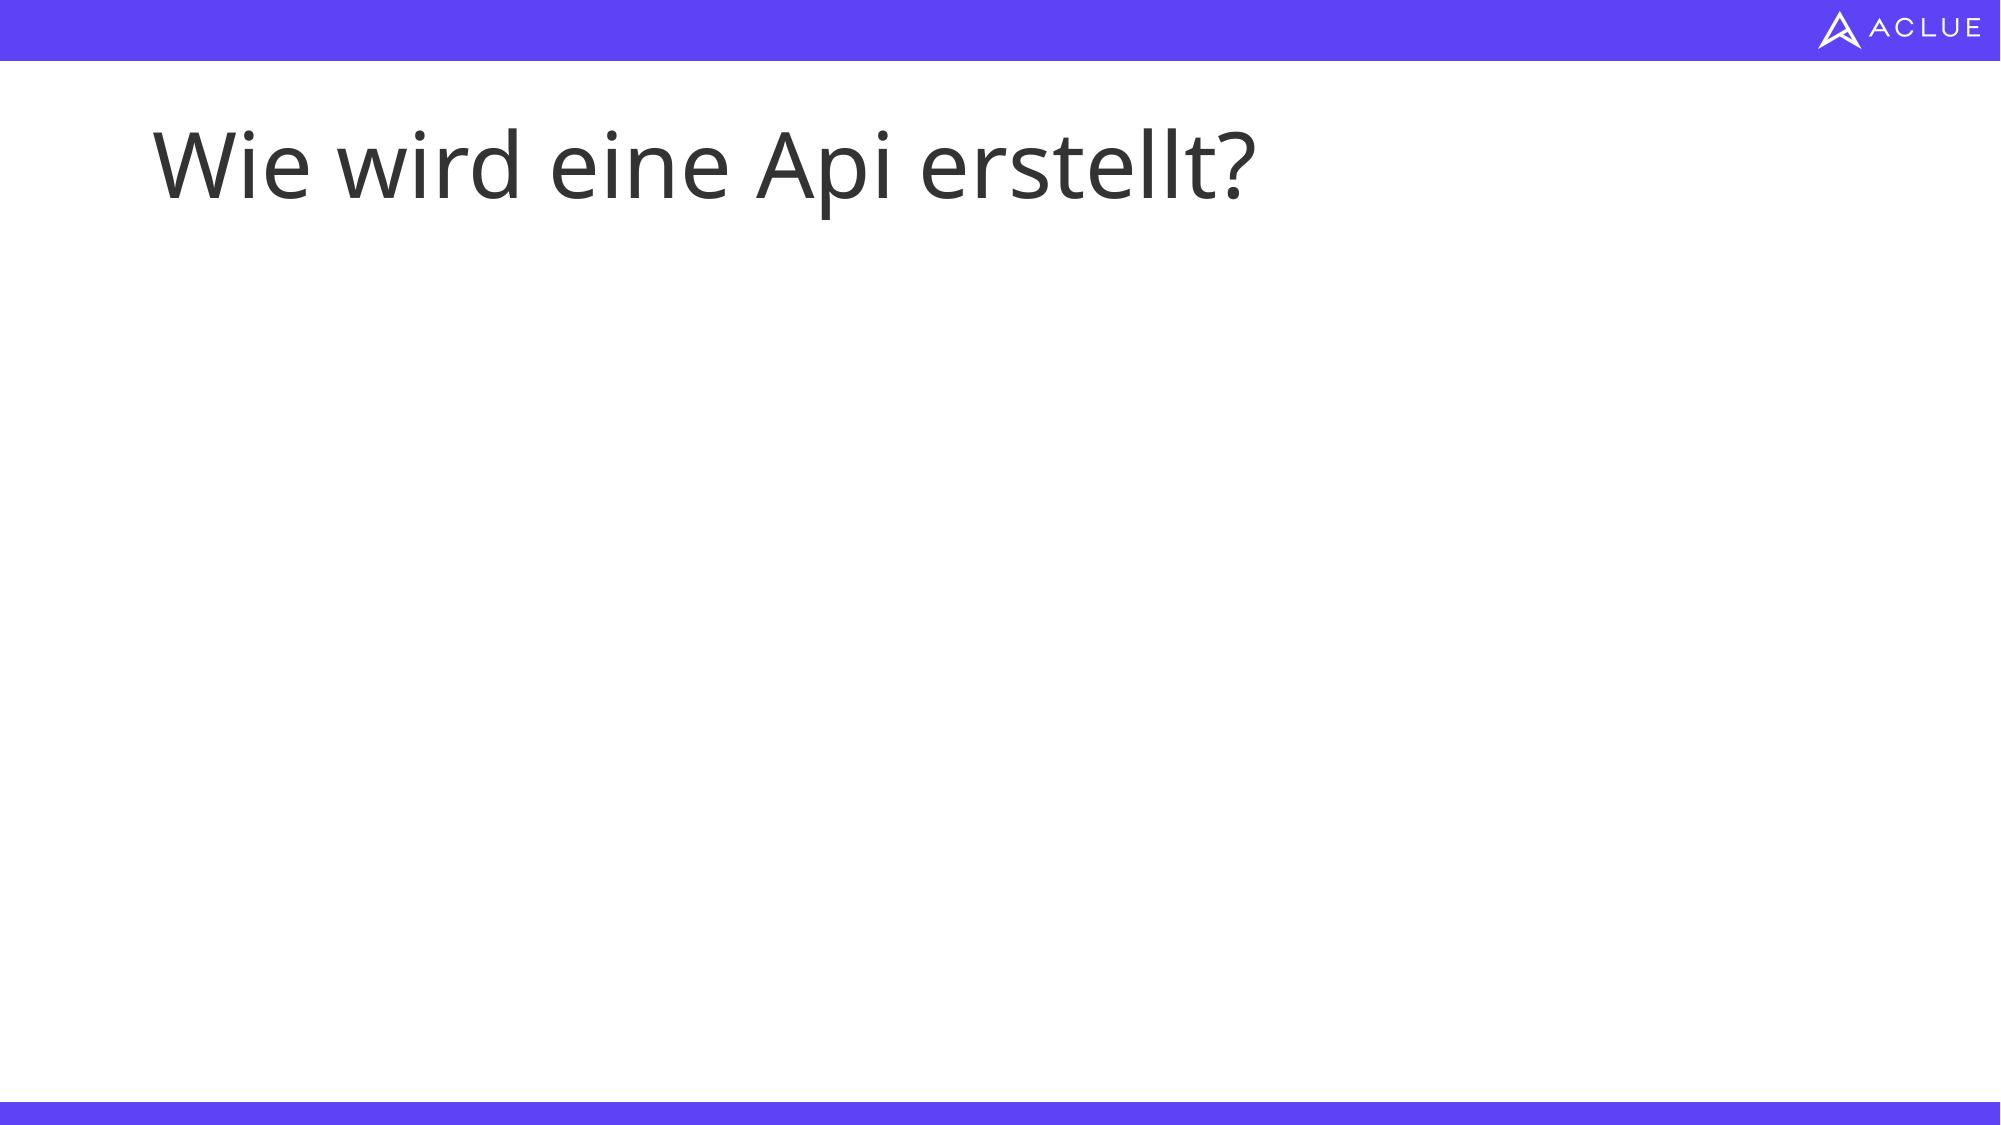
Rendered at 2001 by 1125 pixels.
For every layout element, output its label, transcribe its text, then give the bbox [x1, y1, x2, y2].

picture [1818, 11, 1980, 49]
title Wie wird eine Api erstellt? [137, 59, 1863, 278]
